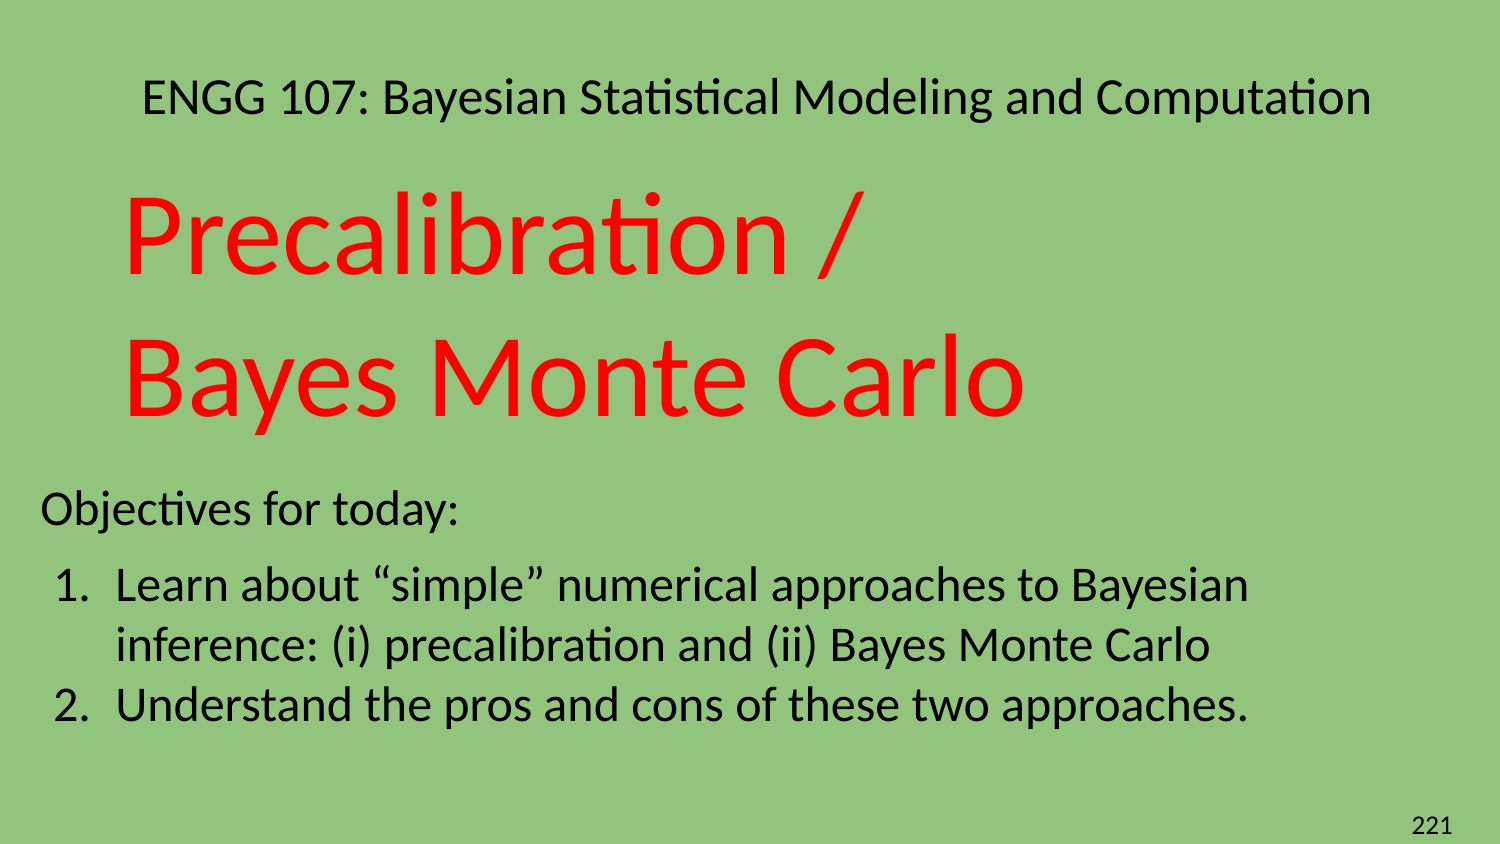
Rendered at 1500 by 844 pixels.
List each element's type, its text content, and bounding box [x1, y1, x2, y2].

title ENGG 107: Bayesian Statistical Modeling and Computation [112, 0, 1388, 140]
text_box Objectives for today: Learn about “simple” numerical approaches to Bayesian inference: (i) precalibration and (ii) Bayes Monte Carlo Understand the pros and cons of these two approaches. [26, 468, 1457, 656]
text_box Precalibration / Bayes Monte Carlo [107, 140, 1392, 456]
slide_number ‹#› [1372, 802, 1492, 827]
